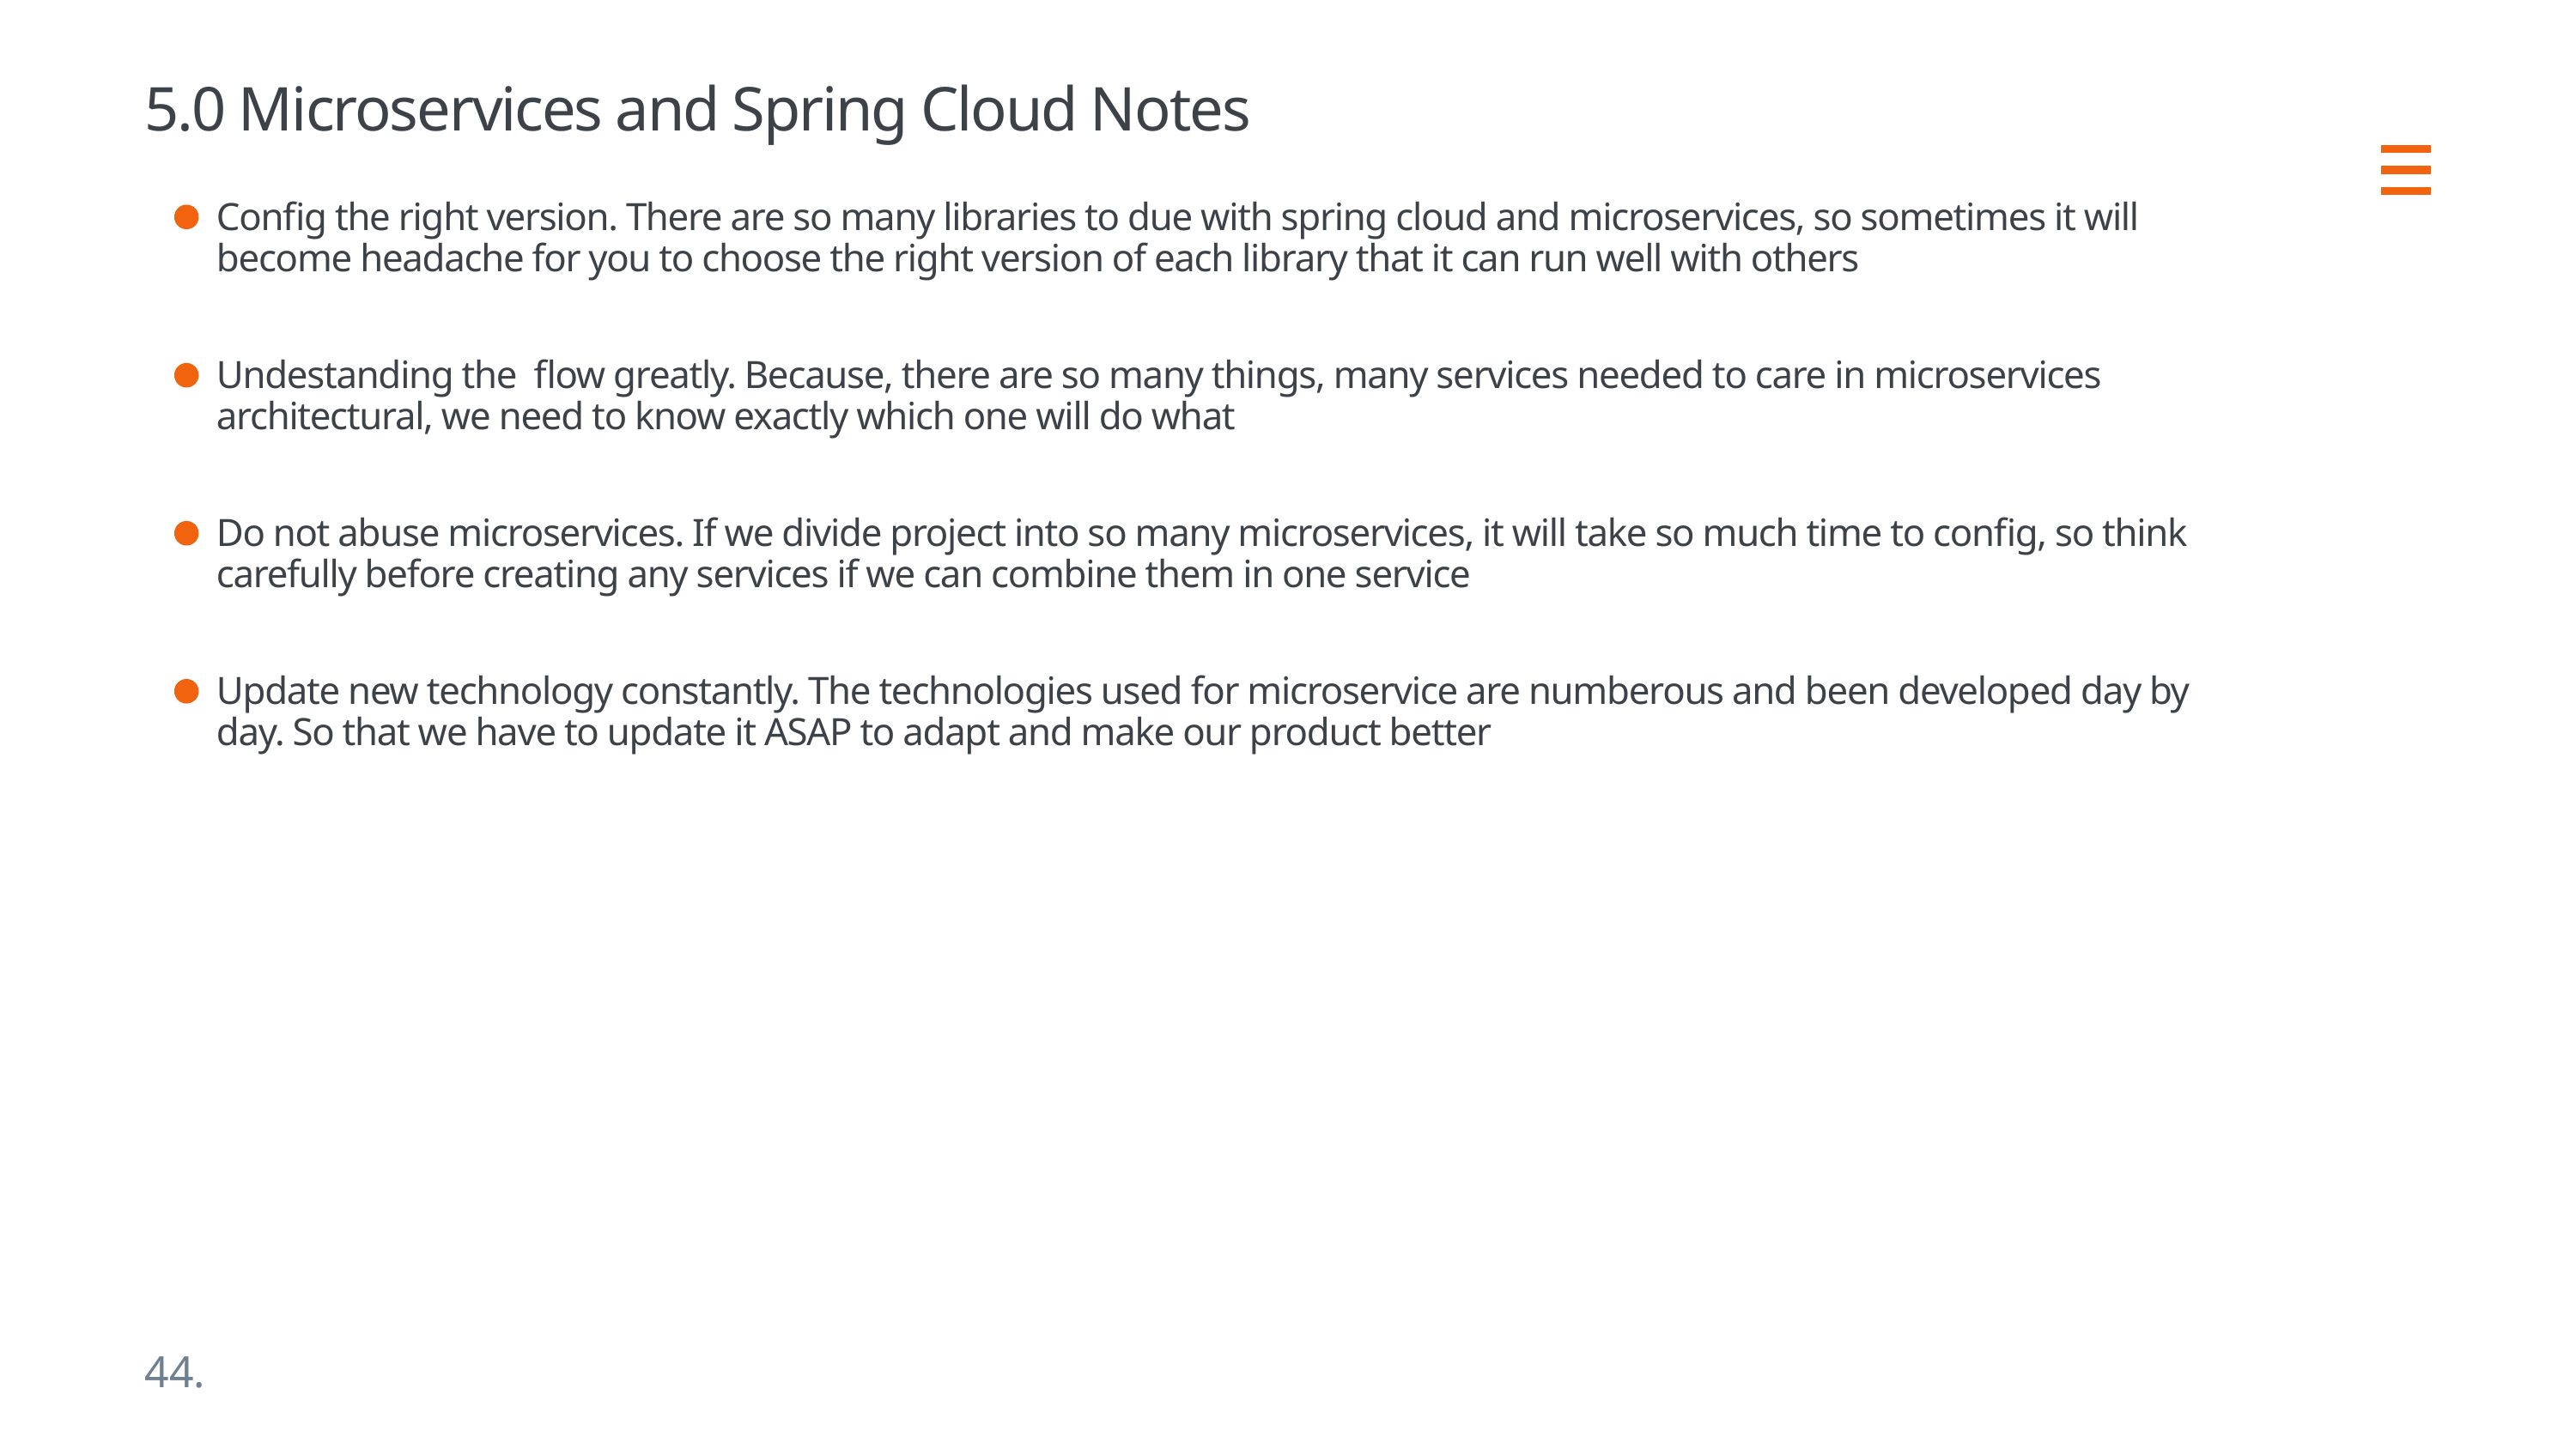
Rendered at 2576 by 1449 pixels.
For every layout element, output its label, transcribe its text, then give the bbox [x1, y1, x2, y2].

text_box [173, 678, 199, 704]
text_box Update new technology constantly. The technologies used for microservice are numberous and been developed day by day. So that we have to update it ASAP to adapt and make our product better [216, 670, 2231, 754]
text_box Do not abuse microservices. If we divide project into so many microservices, it will take so much time to config, so think carefully before creating any services if we can combine them in one service [216, 512, 2231, 596]
text_box 5.0 Microservices and Spring Cloud Notes [144, 76, 1358, 143]
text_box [173, 204, 199, 230]
text_box Undestanding the flow greatly. Because, there are so many things, many services needed to care in microservices architectural, we need to know exactly which one will do what [216, 355, 2231, 438]
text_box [2380, 144, 2432, 196]
text_box 44. [144, 1336, 763, 1397]
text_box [173, 520, 199, 546]
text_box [173, 362, 199, 388]
text_box Config the right version. There are so many libraries to due with spring cloud and microservices, so sometimes it will become headache for you to choose the right version of each library that it can run well with others [216, 197, 2231, 280]
